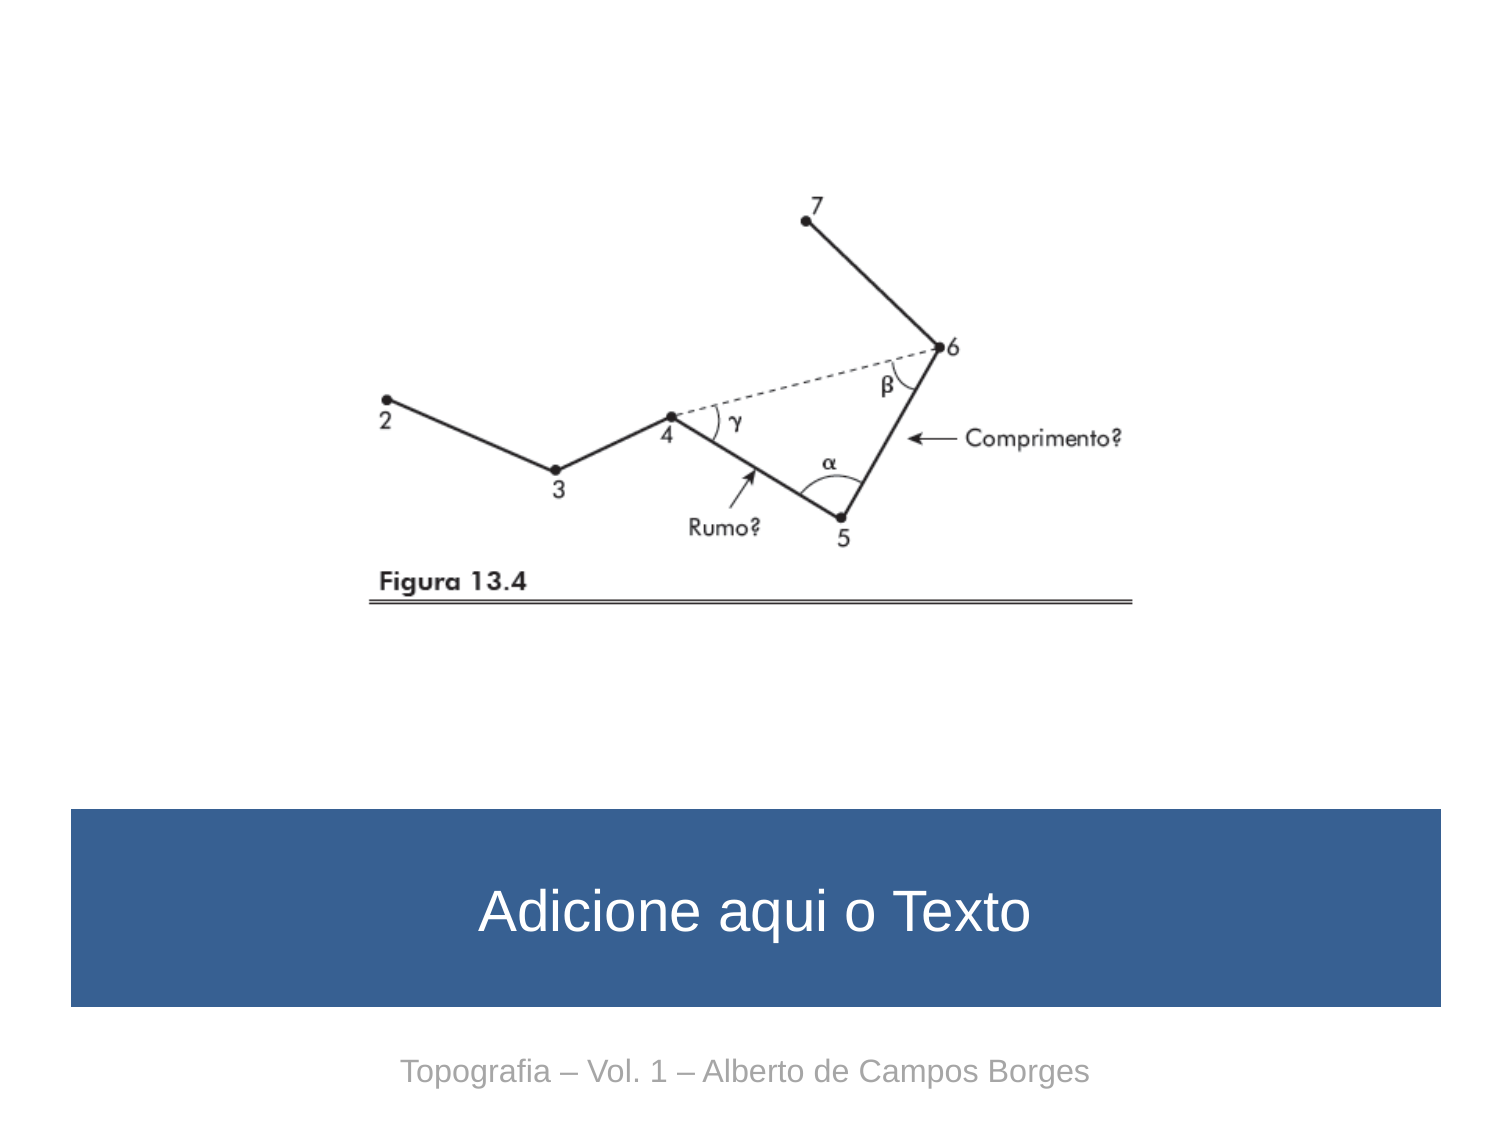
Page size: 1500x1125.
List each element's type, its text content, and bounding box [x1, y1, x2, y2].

picture [324, 172, 1154, 617]
footer Topografia – Vol. 1 – Alberto de Campos Borges [0, 1042, 1500, 1103]
text_box Adicione aqui o Texto [70, 808, 1442, 1008]
